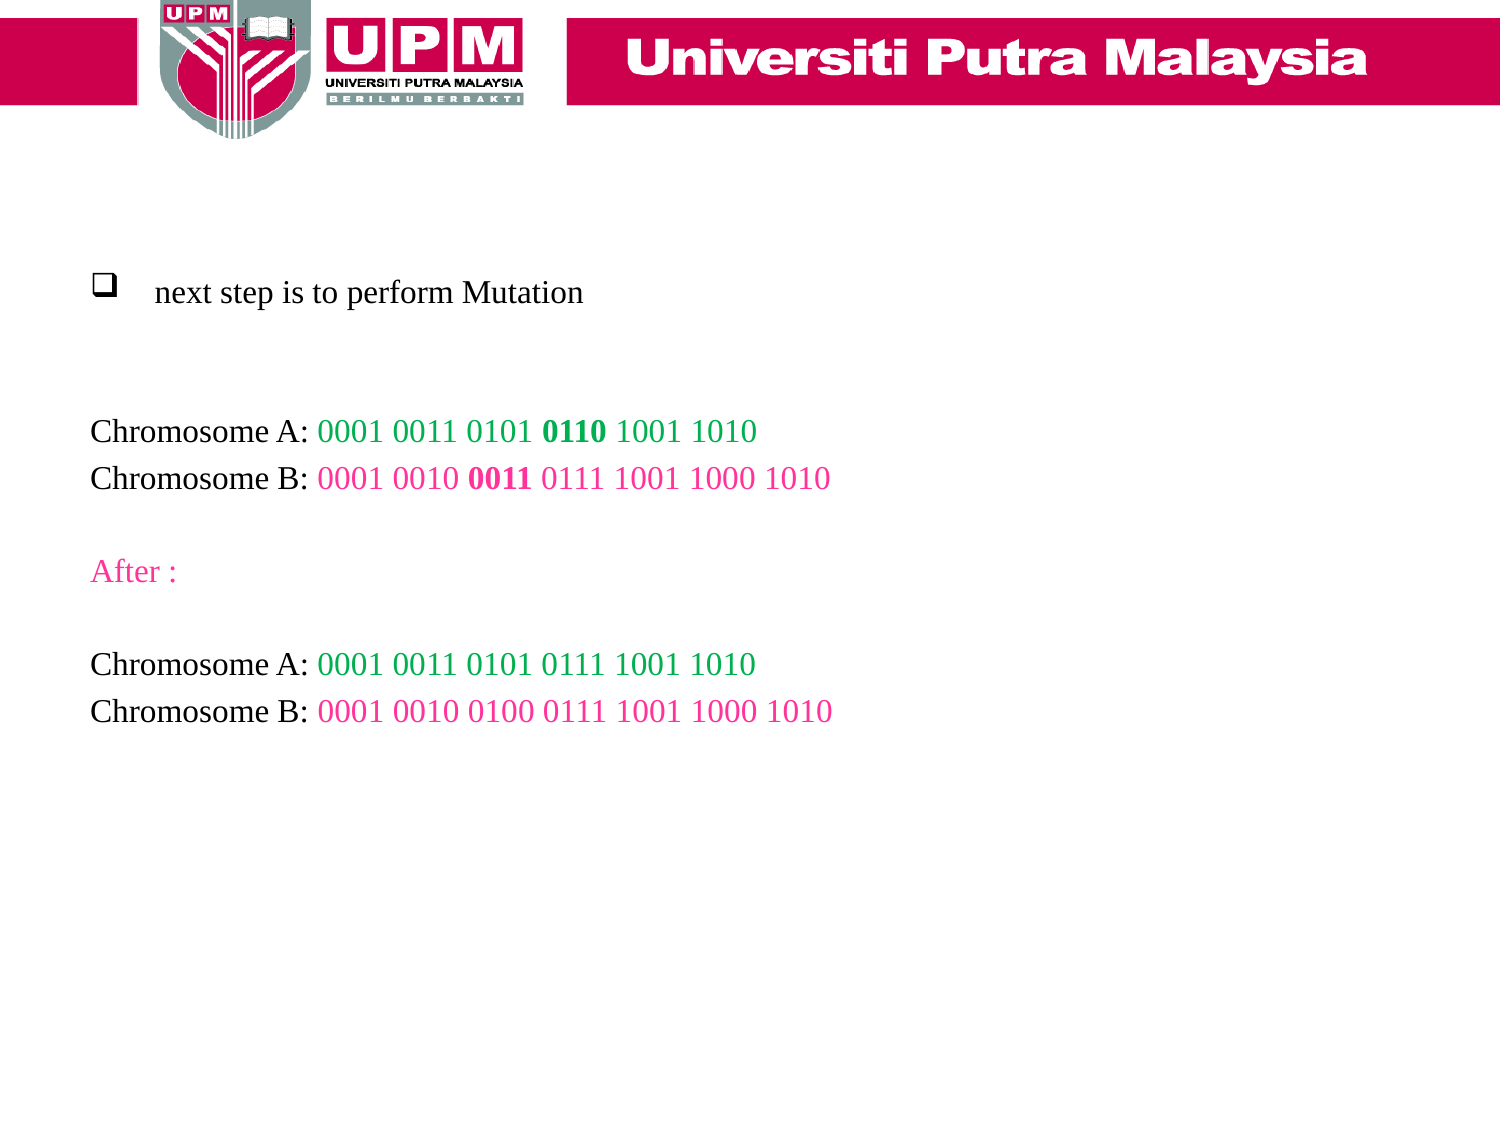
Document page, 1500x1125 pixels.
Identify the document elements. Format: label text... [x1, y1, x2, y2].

picture [0, 0, 1500, 139]
list next step is to perform Mutation Chromosome A: 0001 0011 0101 0110 1001 1010 Chromosome B: 0001 0010 0011 0111 1001 1000 1010 After : Chromosome A: 0001 0011 0101 0111 1001 1010 Chromosome B: 0001 0010 0100 0111 1001 1000 1010 [75, 262, 1425, 1005]
